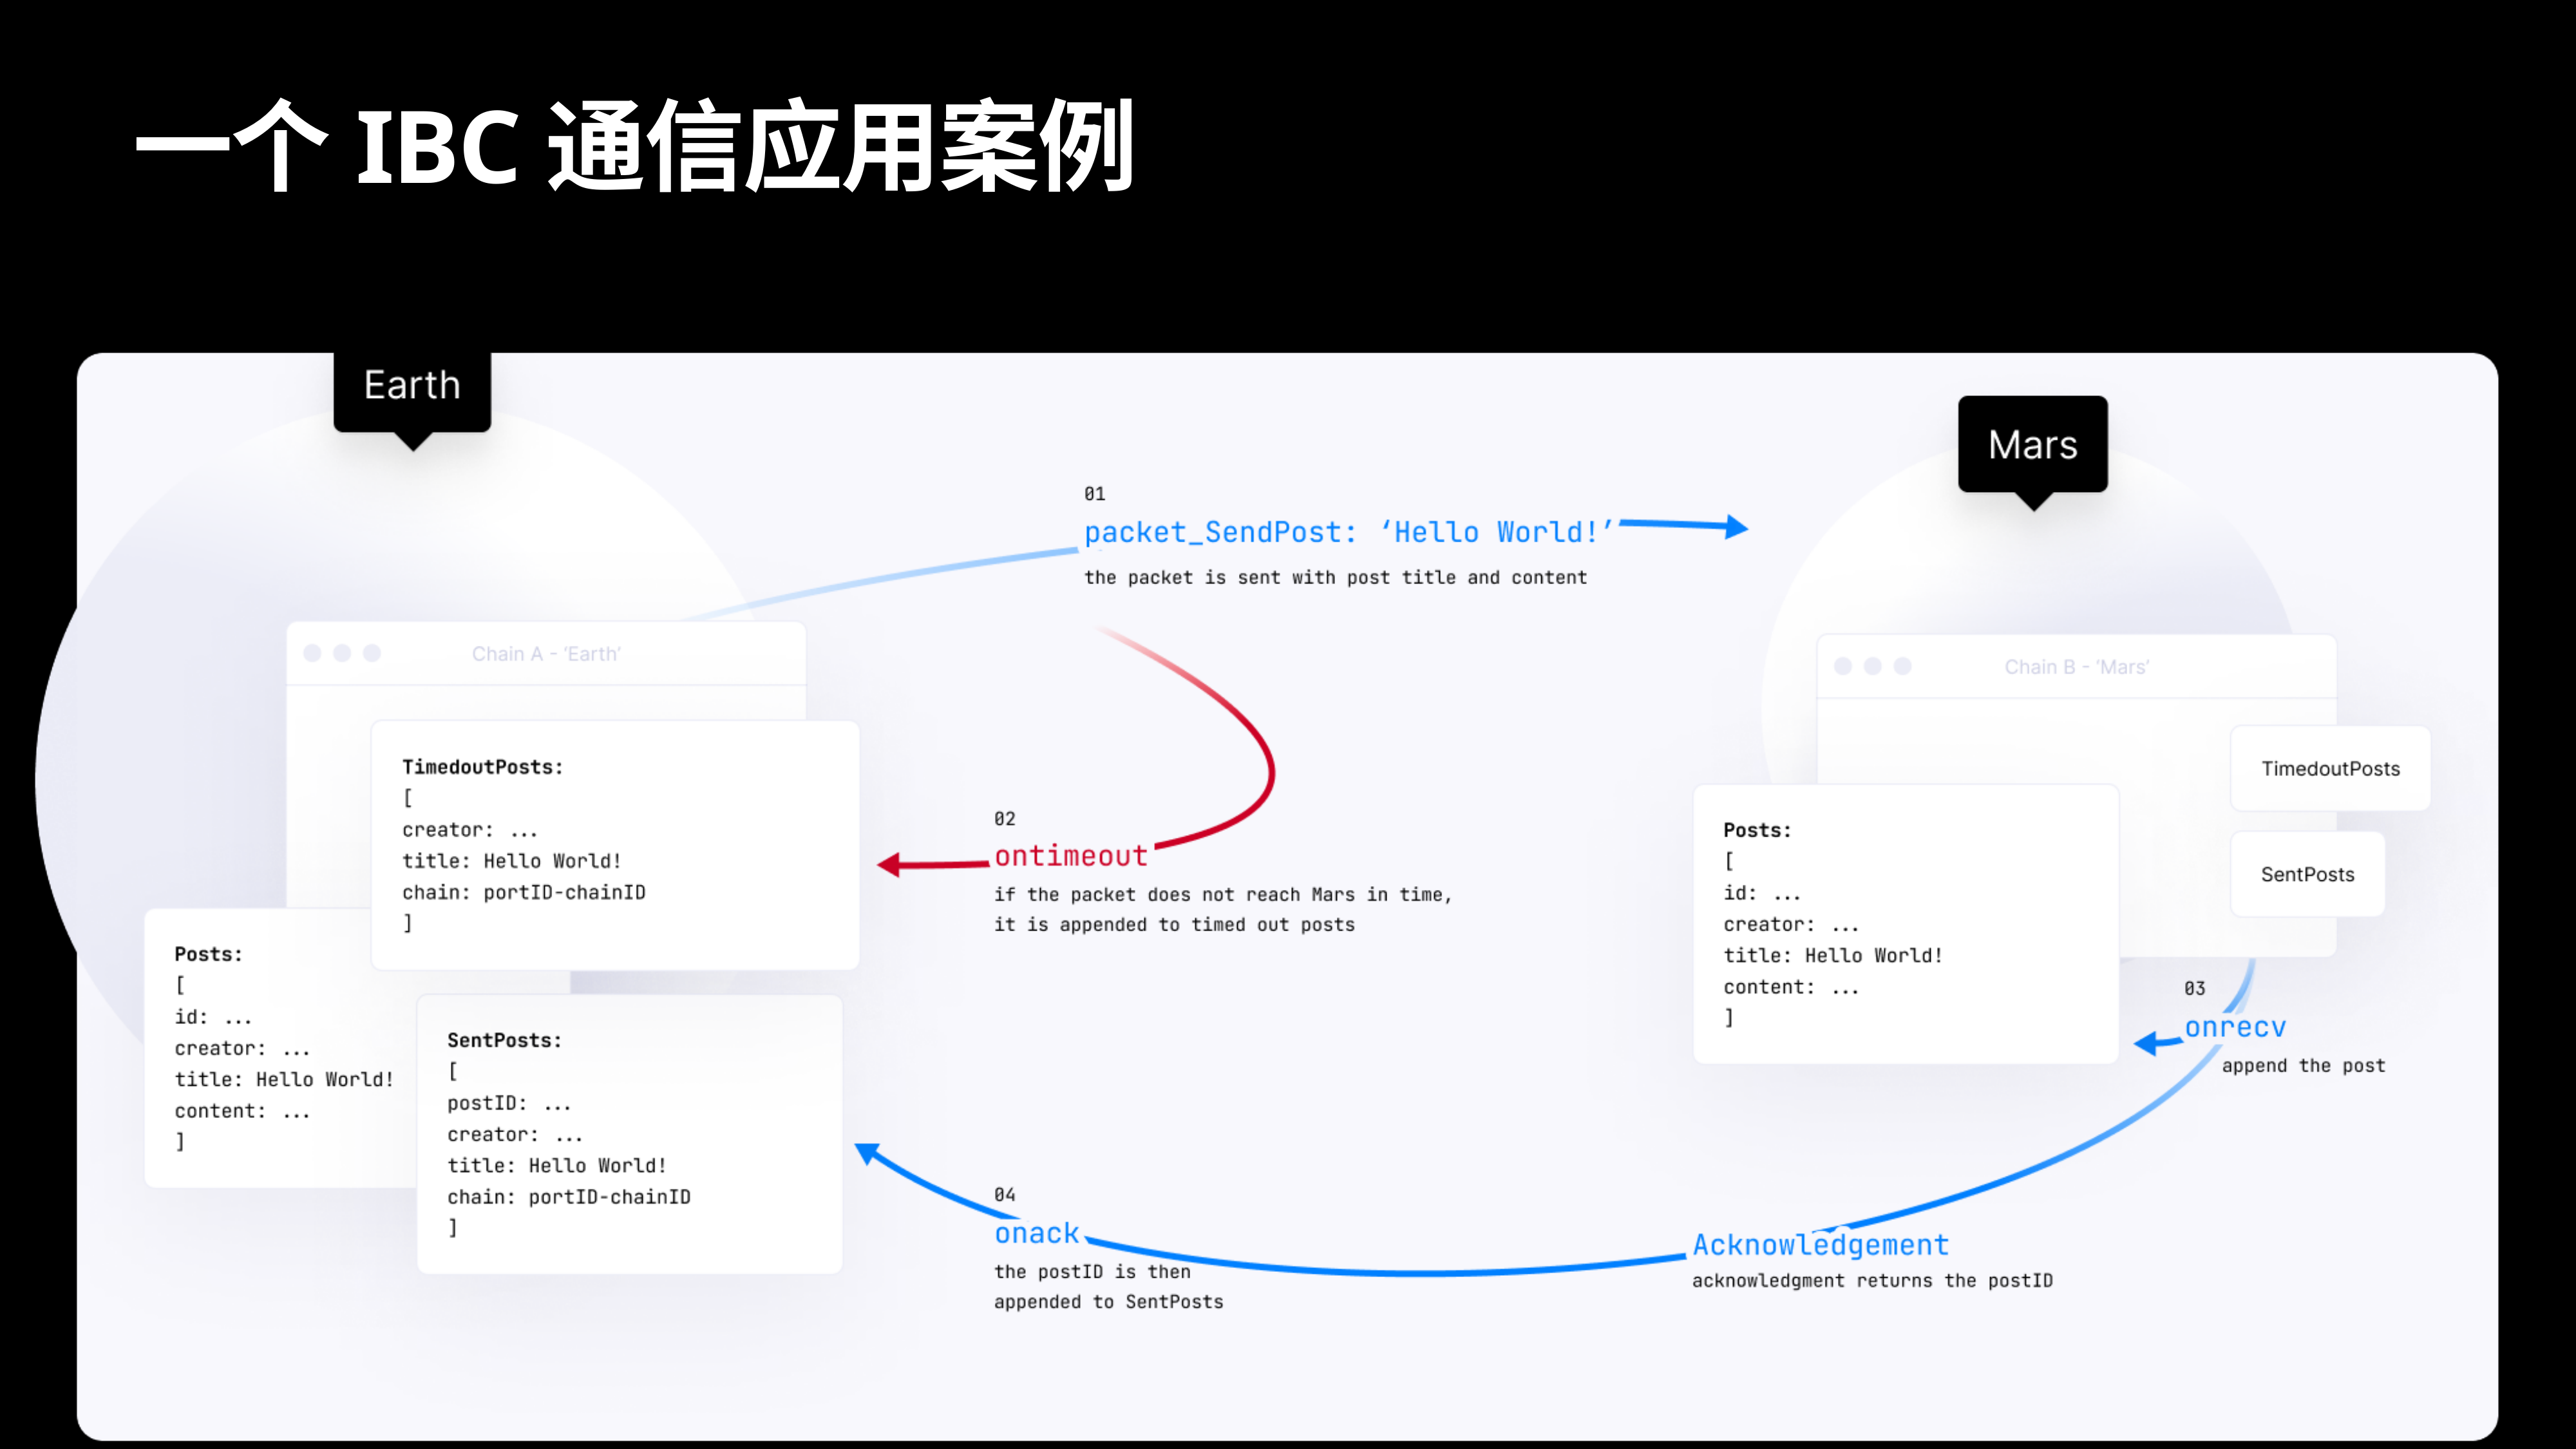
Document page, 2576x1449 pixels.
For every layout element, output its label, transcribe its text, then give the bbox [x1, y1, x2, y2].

picture [0, 296, 2576, 1449]
title 一个IBC通信应用案例 [127, 100, 2449, 252]
